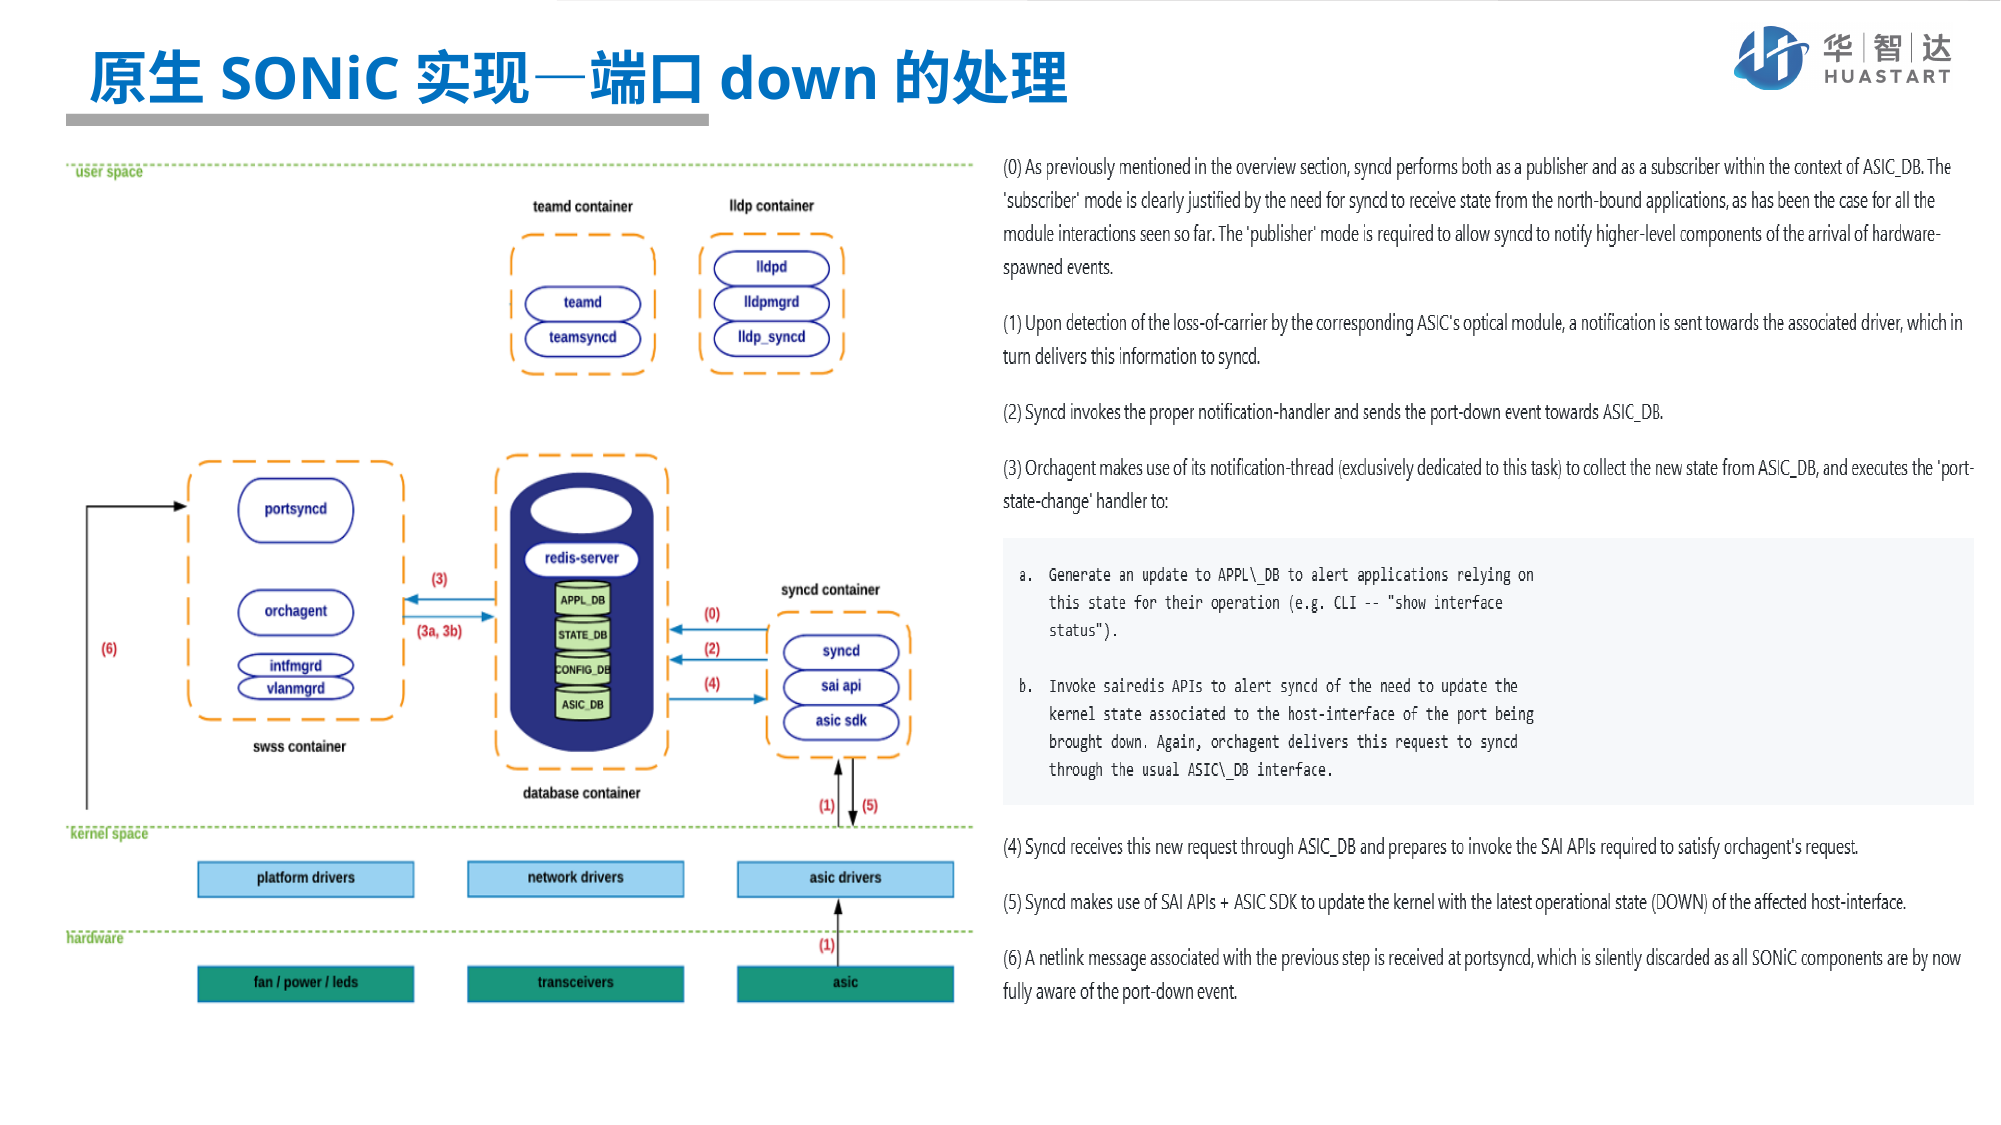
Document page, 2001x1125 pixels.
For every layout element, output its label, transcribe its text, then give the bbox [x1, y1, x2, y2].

picture [54, 151, 975, 1006]
picture [999, 151, 1974, 1006]
title 原生SONiC实现—端口down的处理 [74, 35, 1655, 126]
